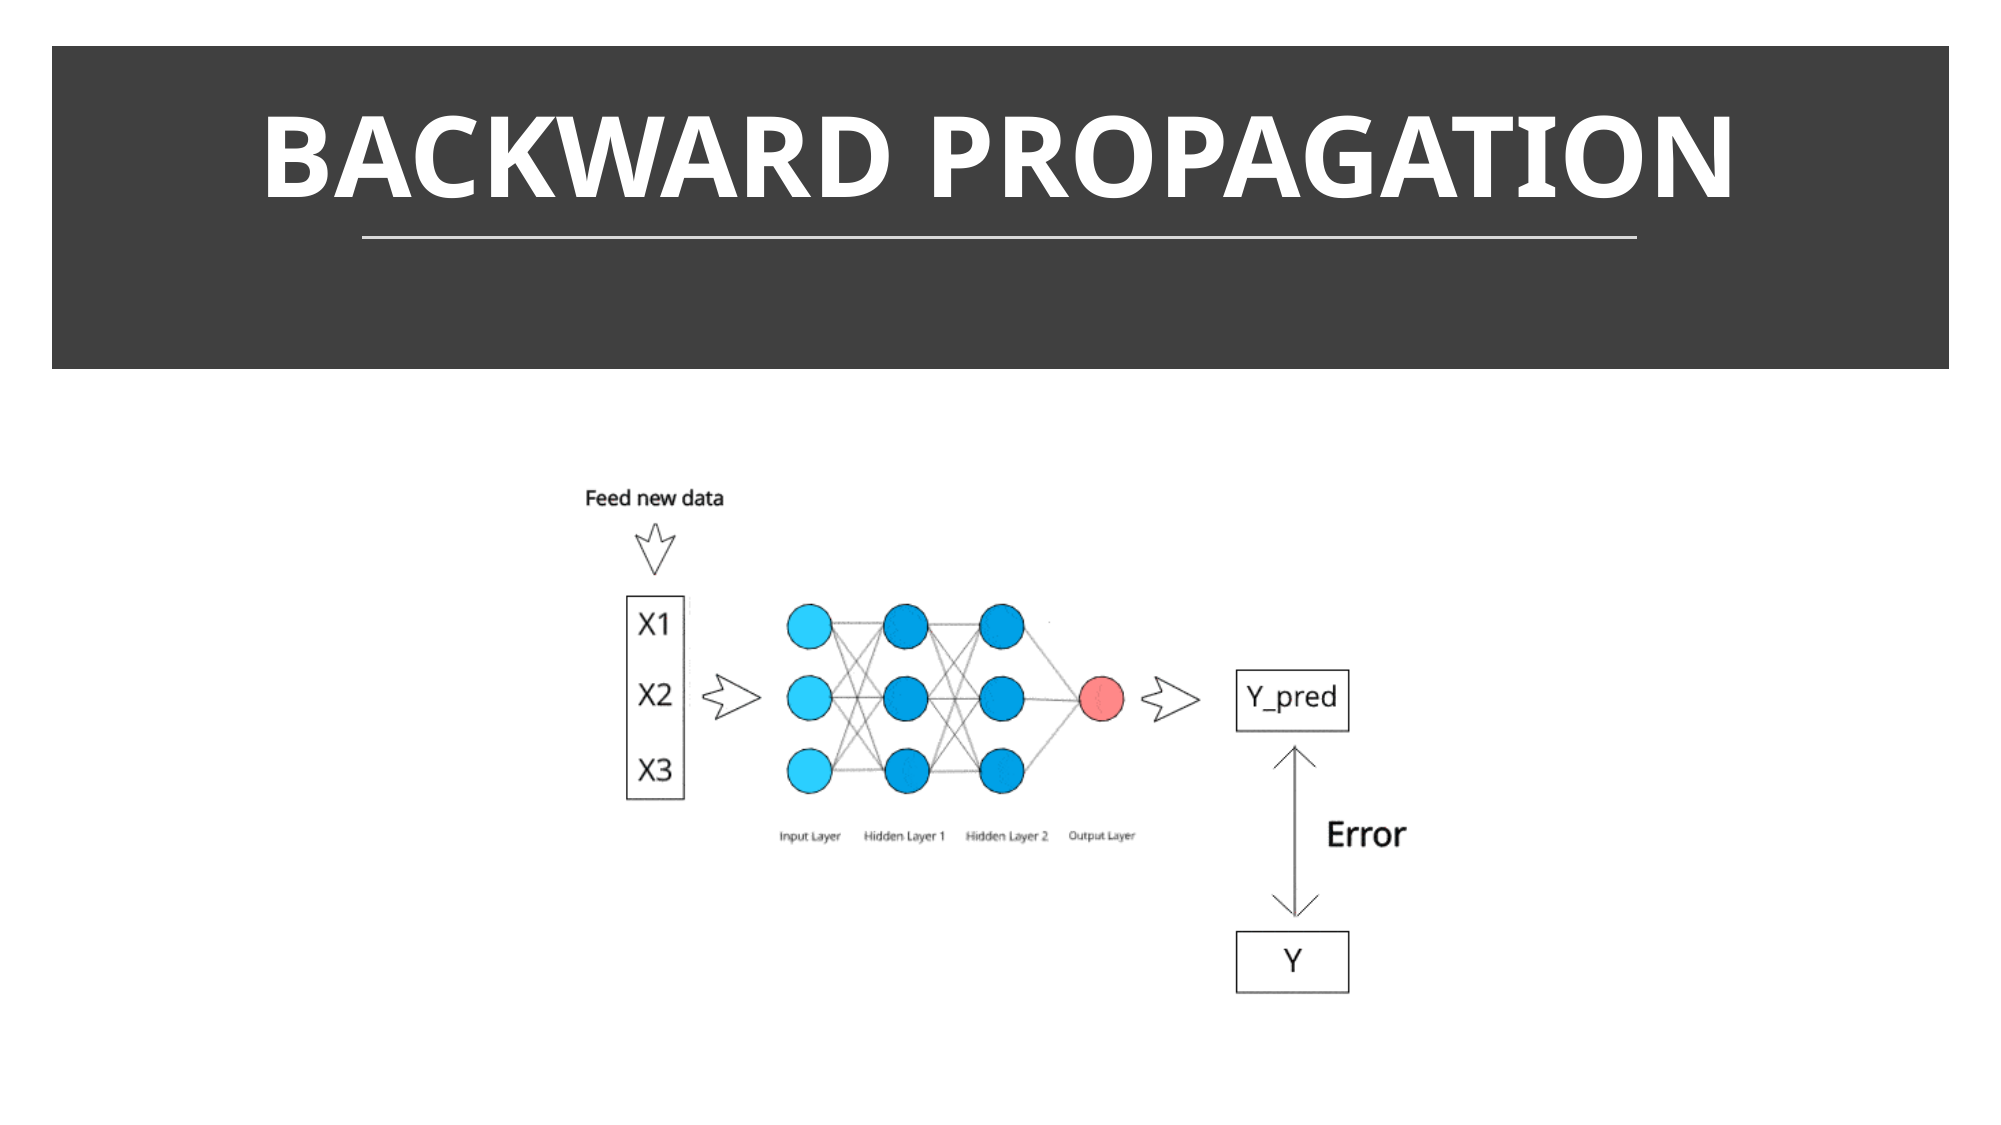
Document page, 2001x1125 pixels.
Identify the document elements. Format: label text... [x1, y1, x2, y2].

title BACKWARD PROPAGATION [86, 76, 1914, 230]
picture [558, 411, 1433, 1068]
text_box [61, 55, 1939, 360]
